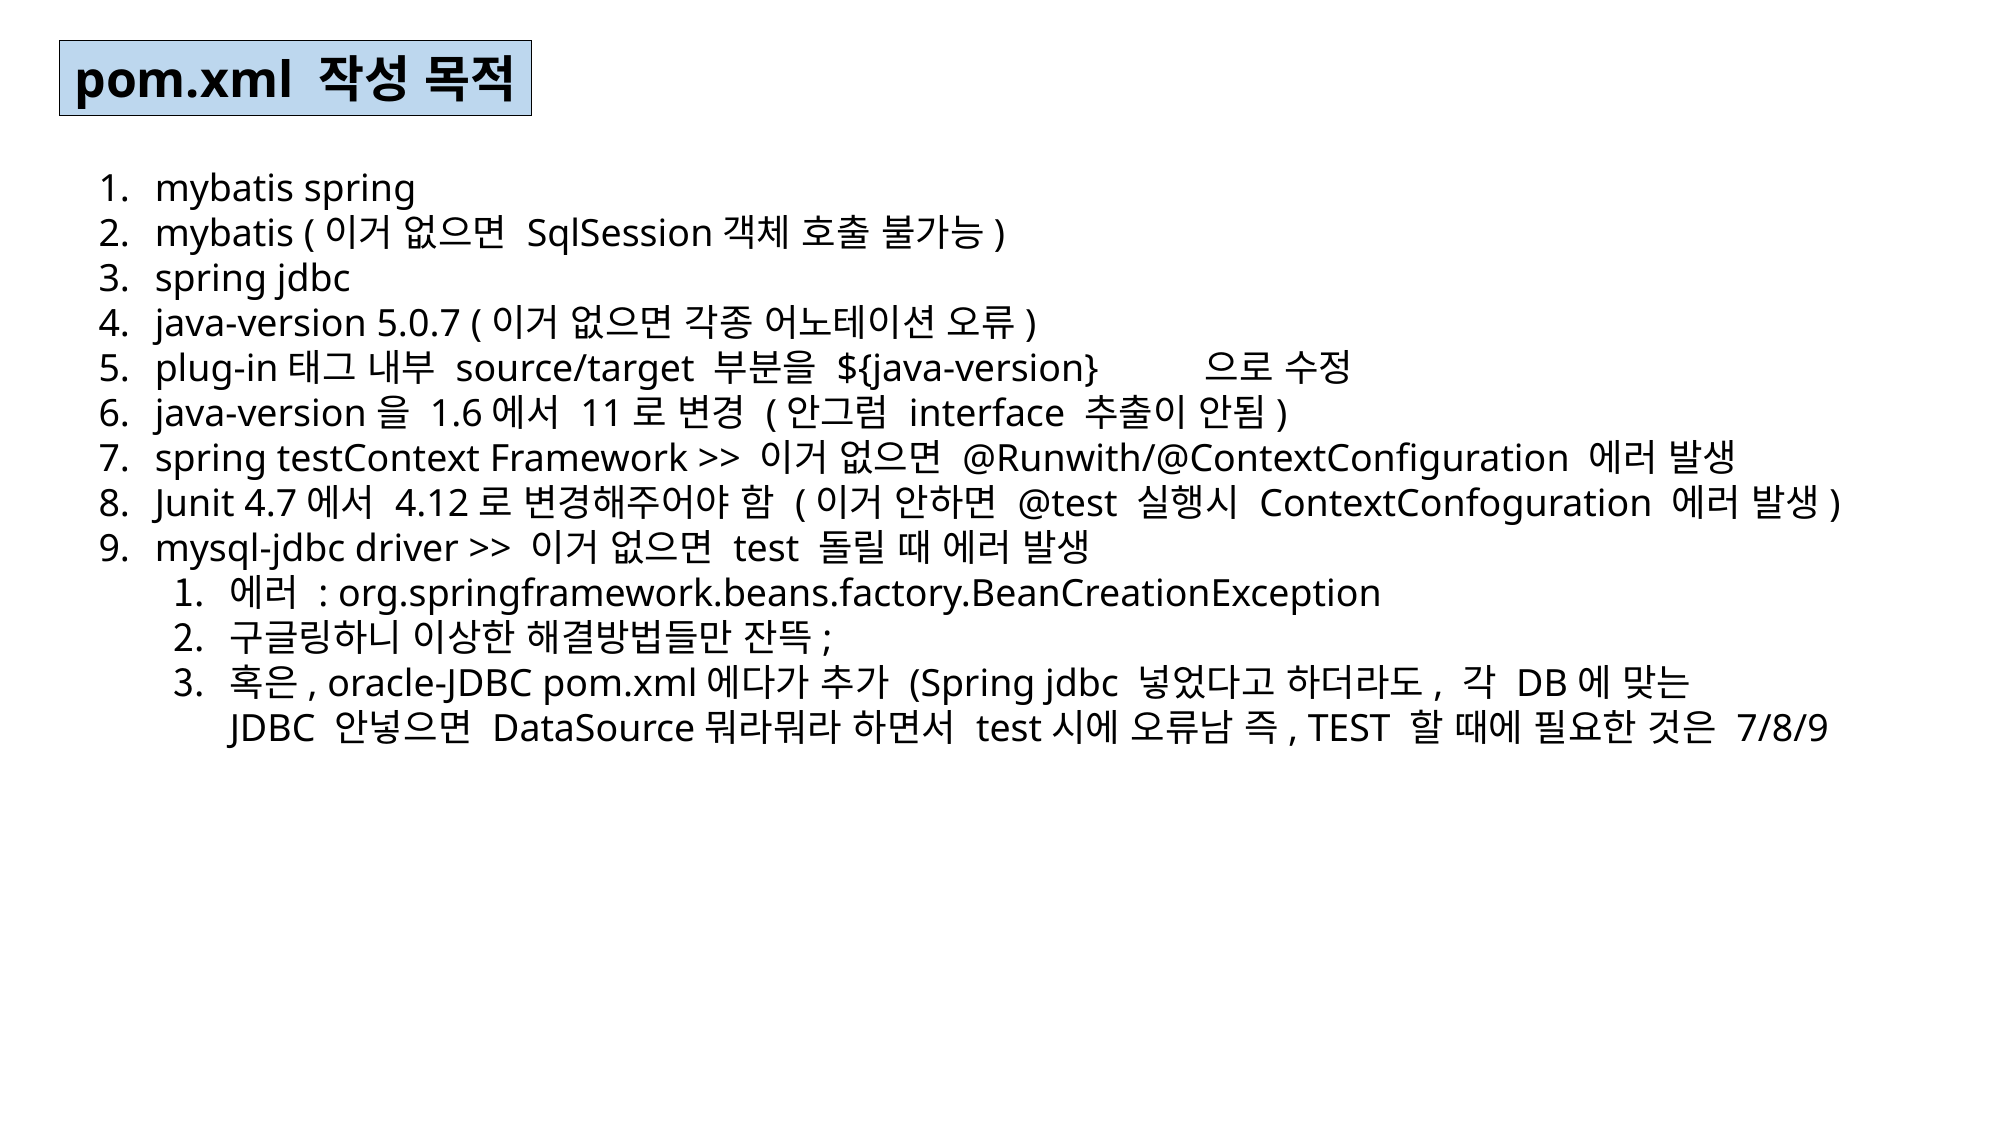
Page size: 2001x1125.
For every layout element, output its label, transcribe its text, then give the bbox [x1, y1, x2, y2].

text_box pom.xml 작성 목적 [59, 40, 532, 116]
text_box mybatis spring mybatis (이거 없으면 SqlSession객체 호출 불가능) spring jdbc java-version 5.0.7 (이거 없으면 각종 어노테이션 오류) plug-in태그 내부 source/target 부분을 ${java-version} 으로 수정 java-version을 1.6에서 11로 변경 (안그럼 interface 추출이 안됨) spring testContext Framework >> 이거 없으면 @Runwith/@ContextConfiguration 에러 발생 Junit 4.7에서 4.12로 변경해주어야 함 (이거 안하면 @test 실행시 ContextConfoguration 에러 발생) mysql-jdbc driver >> 이거 없으면 test 돌릴 때 에러 발생 에러 : org.springframework.beans.factory.BeanCreationException 구글링하니 이상한 해결방법들만 잔뜩; 혹은, oracle-JDBC pom.xml에다가 추가 (Spring jdbc 넣었다고 하더라도, 각 DB에 맞는 JDBC 안넣으면 DataSource뭐라뭐라 하면서 test시에 오류남 즉, TEST 할 때에 필요한 것은 7/8/9 [83, 156, 1866, 757]
